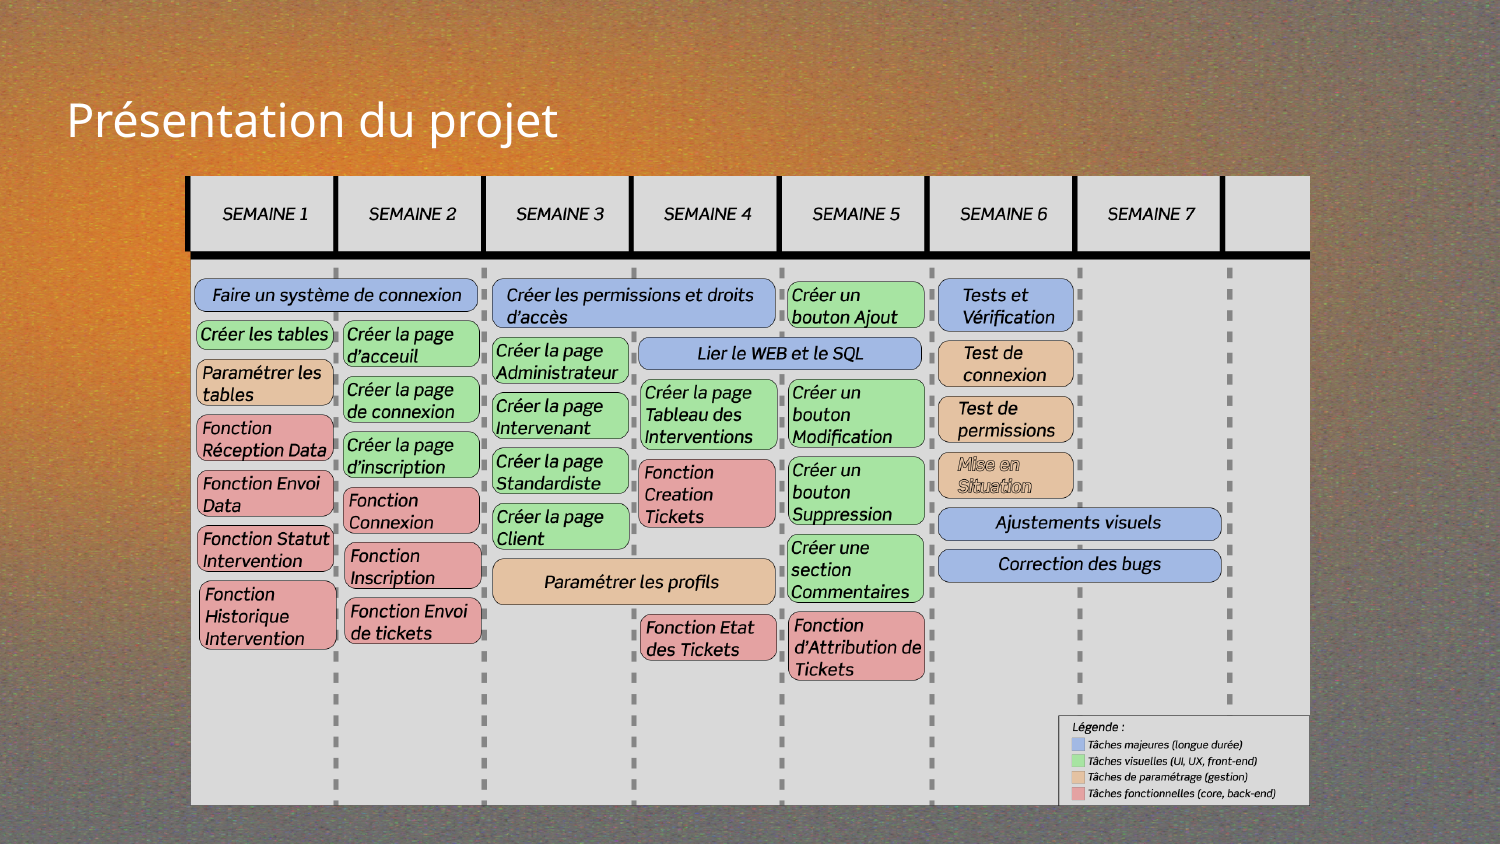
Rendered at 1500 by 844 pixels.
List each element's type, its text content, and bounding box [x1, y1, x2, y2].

picture [0, 0, 1500, 844]
title Présentation du projet [51, 72, 1449, 167]
